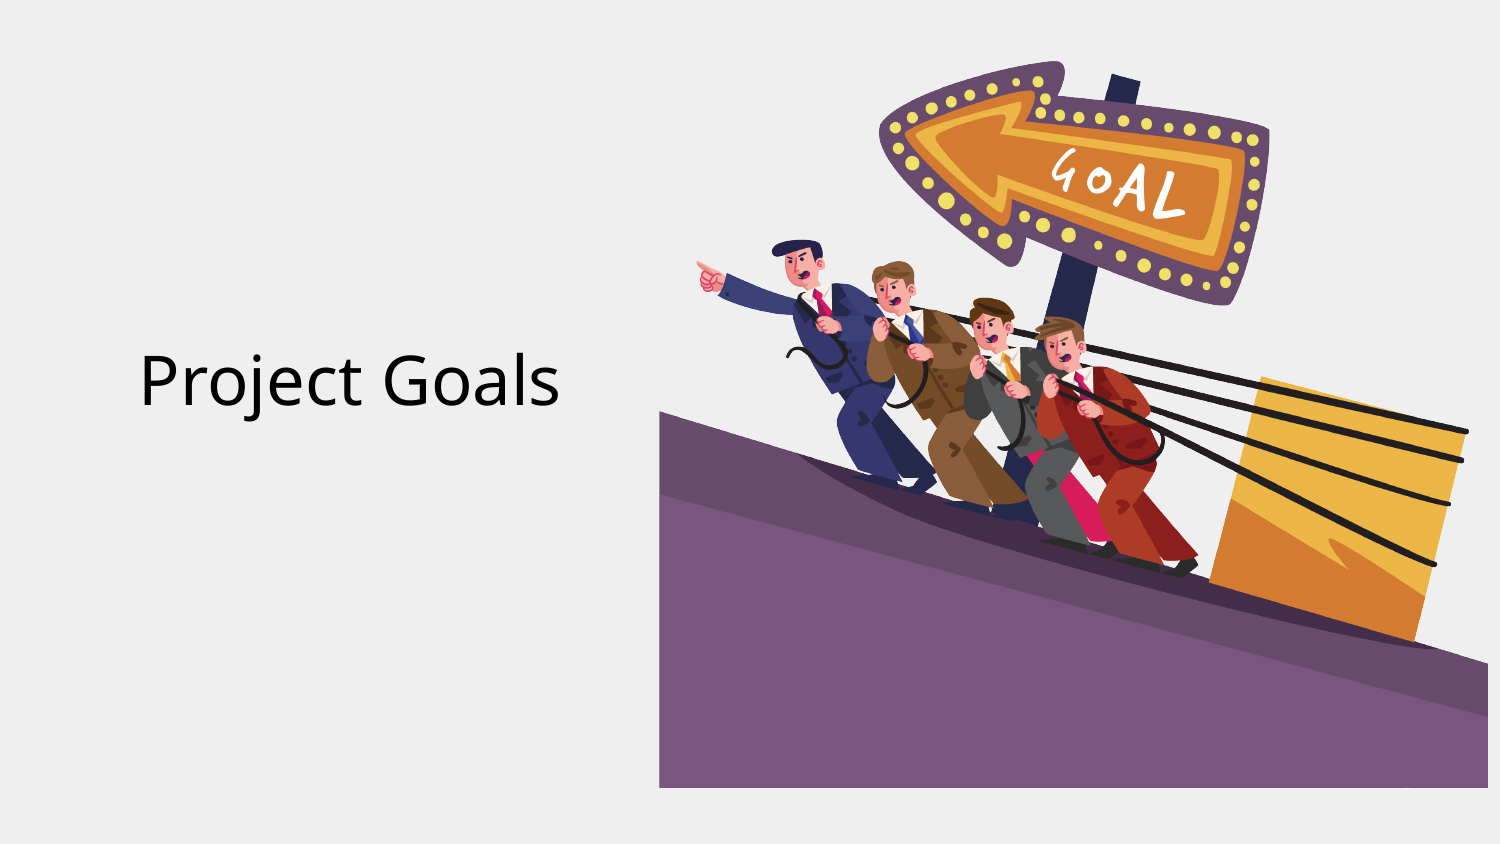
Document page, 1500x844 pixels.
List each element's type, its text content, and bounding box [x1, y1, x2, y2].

picture [658, 61, 1488, 788]
title Project Goals [138, 336, 615, 408]
